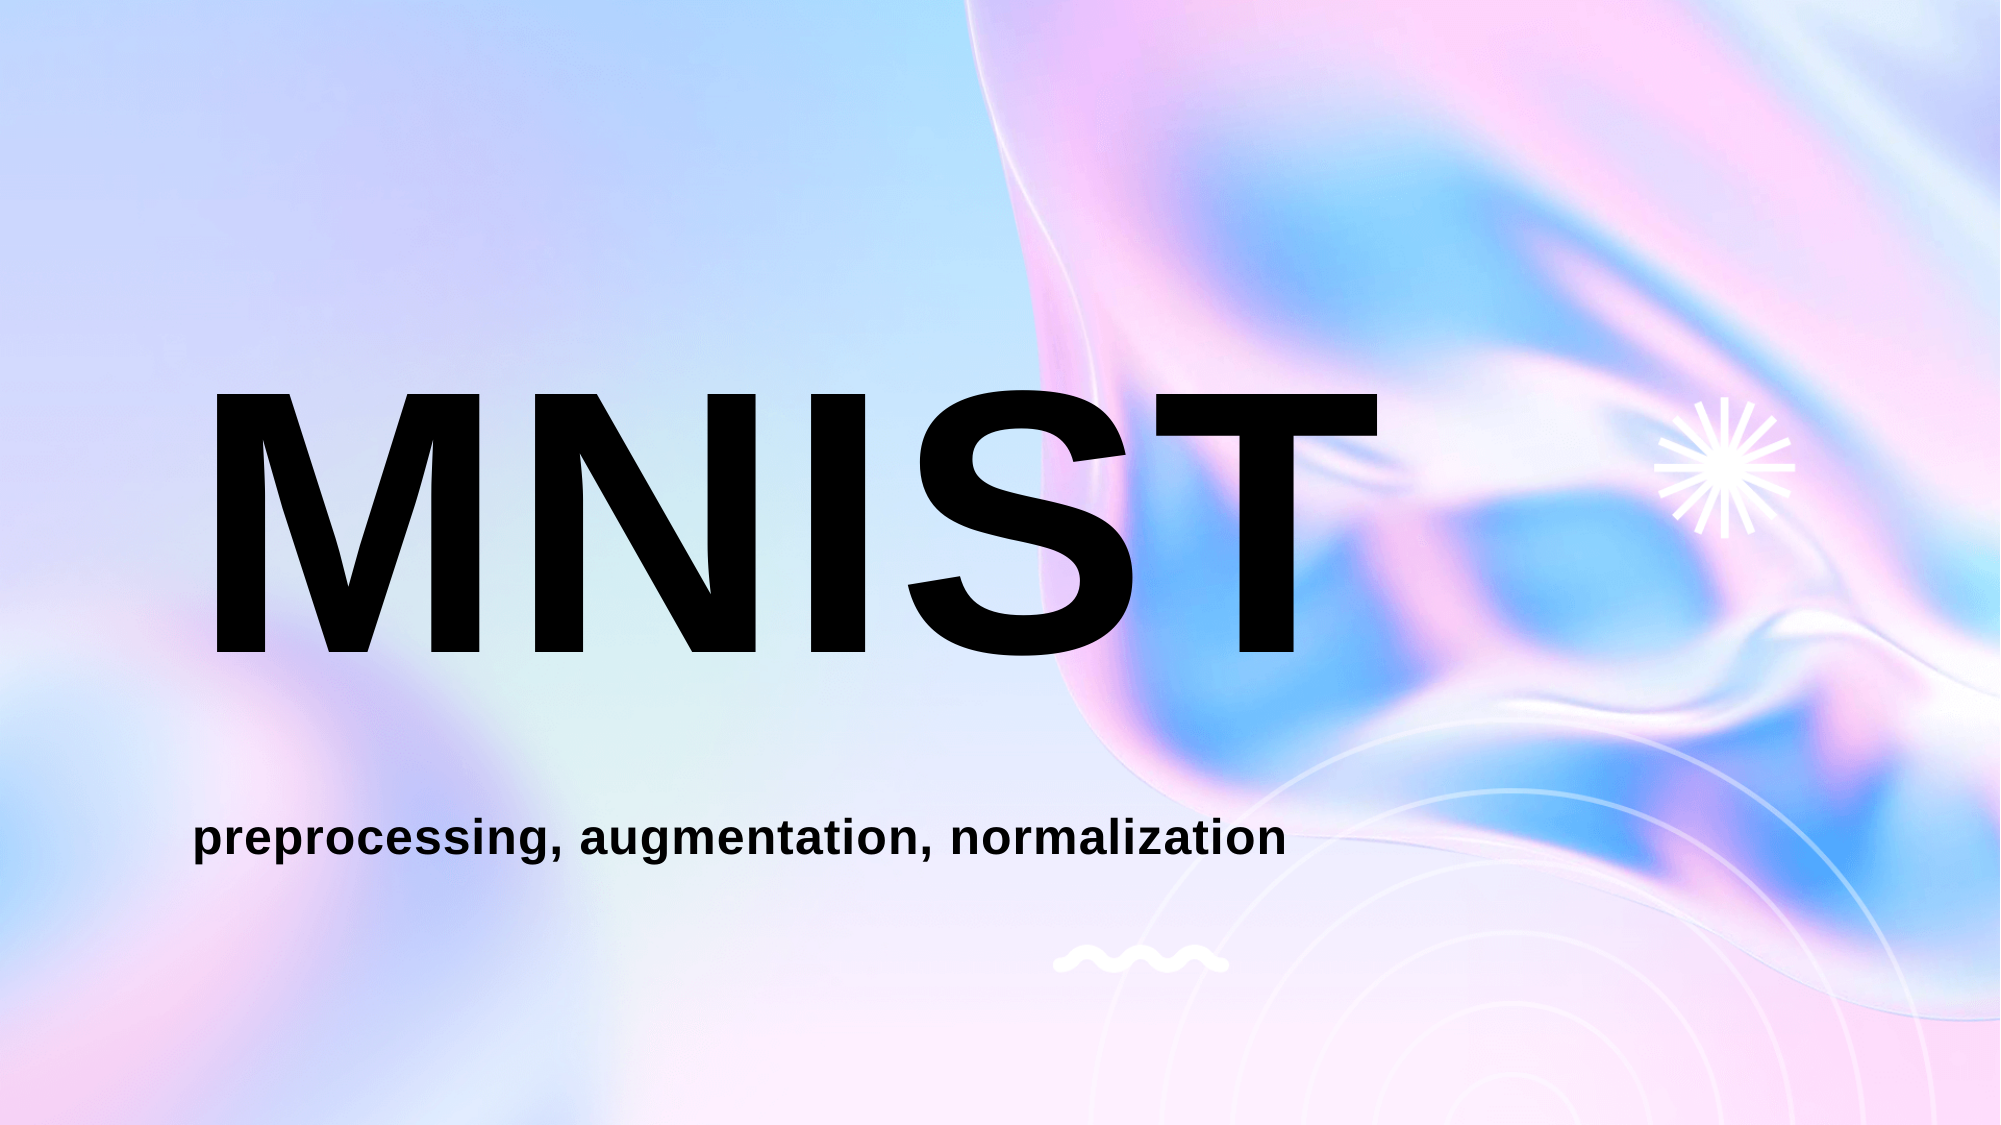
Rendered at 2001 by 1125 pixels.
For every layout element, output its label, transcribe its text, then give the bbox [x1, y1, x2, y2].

title MNIST [176, 321, 1824, 713]
subtitle preprocessing, augmentation, normalization [176, 803, 1824, 1014]
picture [0, 0, 2000, 1125]
